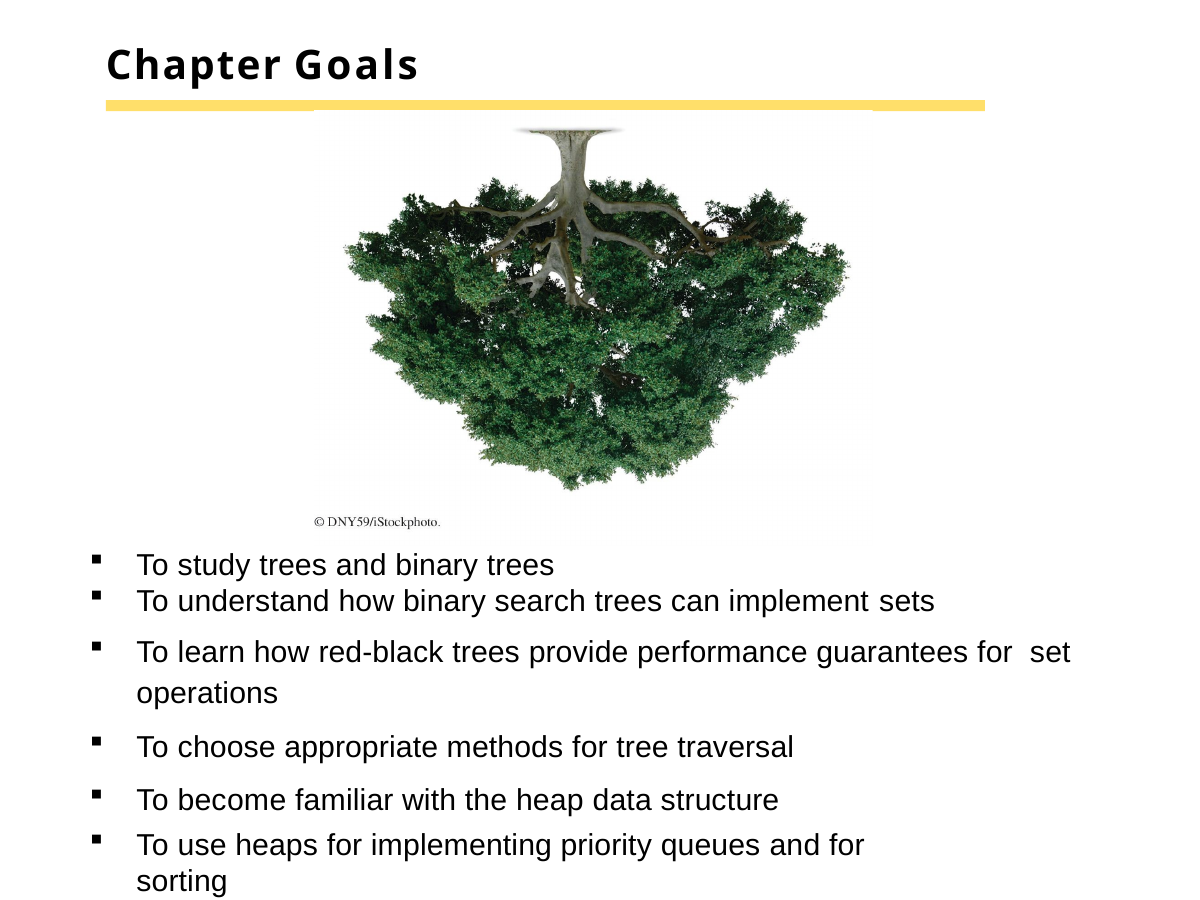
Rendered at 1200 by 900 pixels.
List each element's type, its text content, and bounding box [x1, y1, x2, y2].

text_box To study trees and binary trees To understand how binary search trees can implement sets To learn how red-black trees provide performance guarantees for set operations To choose appropriate methods for tree traversal To become familiar with the heap data structure To use heaps for implementing priority queues and for sorting [87, 545, 1157, 900]
text_box [314, 110, 873, 545]
title Chapter Goals [103, 38, 1097, 190]
